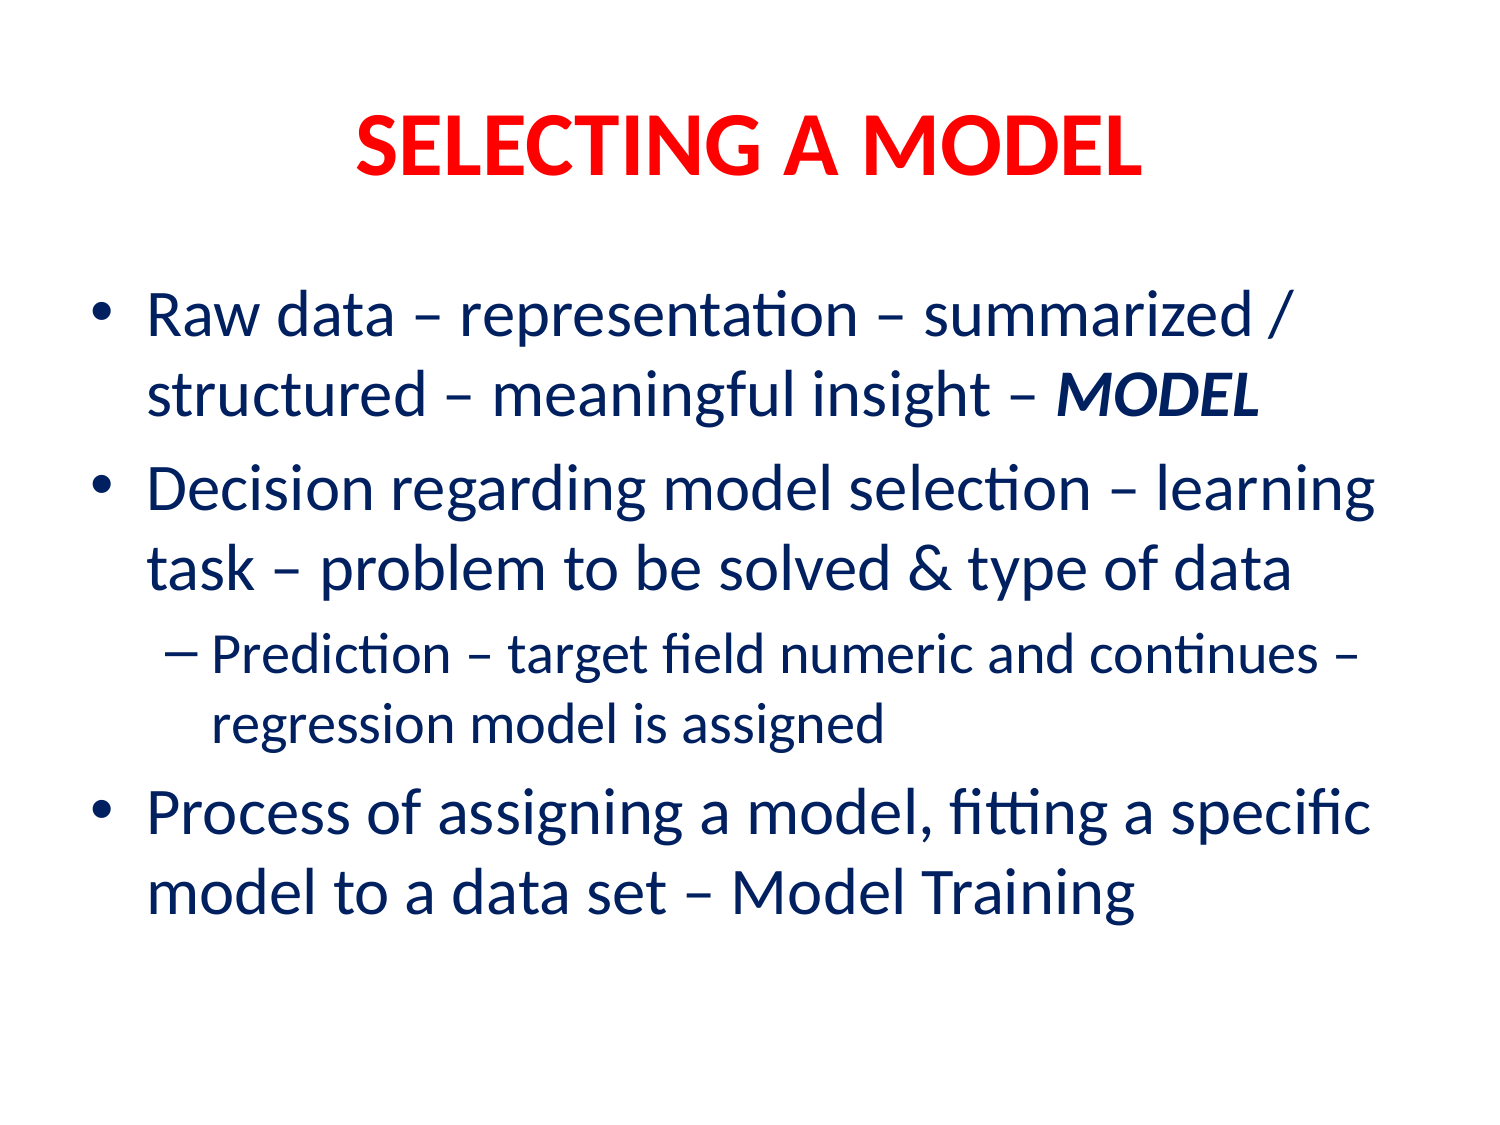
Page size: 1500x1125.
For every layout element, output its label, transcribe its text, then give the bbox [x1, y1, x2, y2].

title SELECTING A MODEL [75, 45, 1425, 233]
list Raw data – representation – summarized / structured – meaningful insight – MODEL Decision regarding model selection – learning task – problem to be solved & type of data Prediction – target field numeric and continues – regression model is assigned Process of assigning a model, fitting a specific model to a data set – Model Training [75, 262, 1425, 1005]
